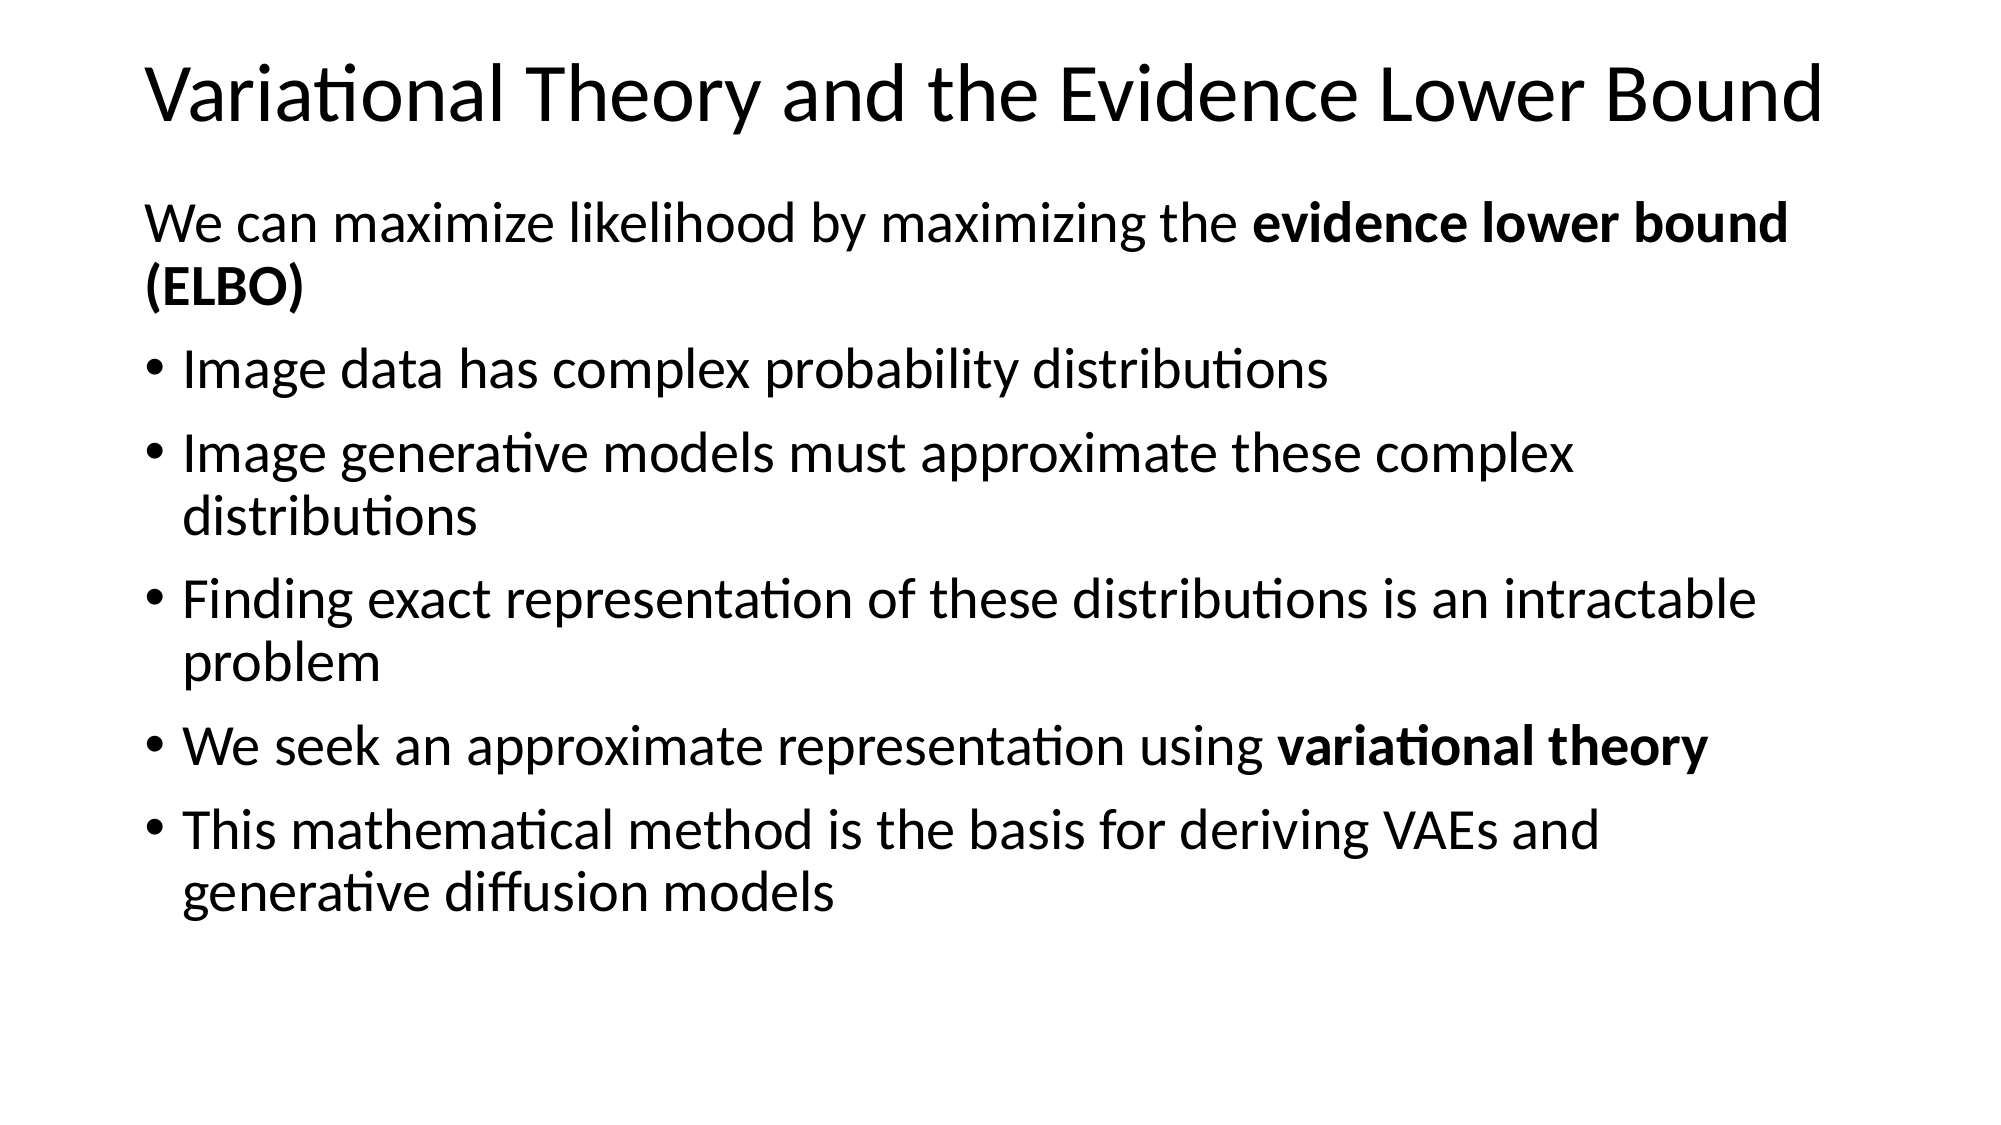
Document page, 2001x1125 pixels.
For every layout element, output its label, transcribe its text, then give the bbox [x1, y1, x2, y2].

title Variational Theory and the Evidence Lower Bound [129, 22, 1855, 166]
list We can maximize likelihood by maximizing the evidence lower bound (ELBO) Image data has complex probability distributions Image generative models must approximate these complex distributions Finding exact representation of these distributions is an intractable problem We seek an approximate representation using variational theory This mathematical method is the basis for deriving VAEs and generative diffusion models [129, 184, 1855, 1091]
